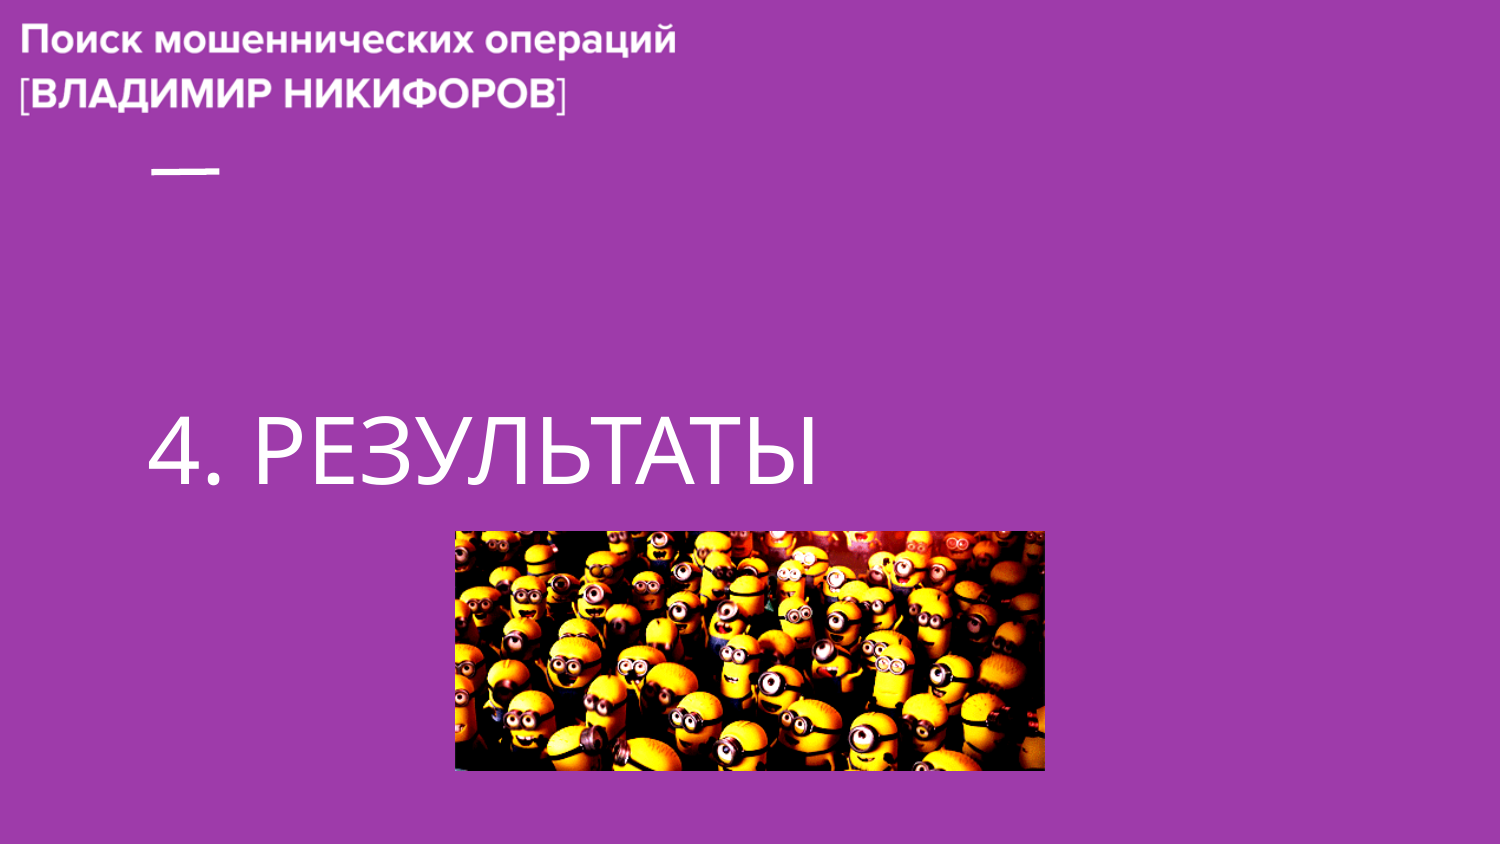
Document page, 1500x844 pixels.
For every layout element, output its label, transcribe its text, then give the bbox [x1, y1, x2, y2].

title 4. РЕЗУЛЬТАТЫ [132, 377, 1465, 516]
picture [455, 531, 1045, 771]
picture [0, 0, 1500, 124]
